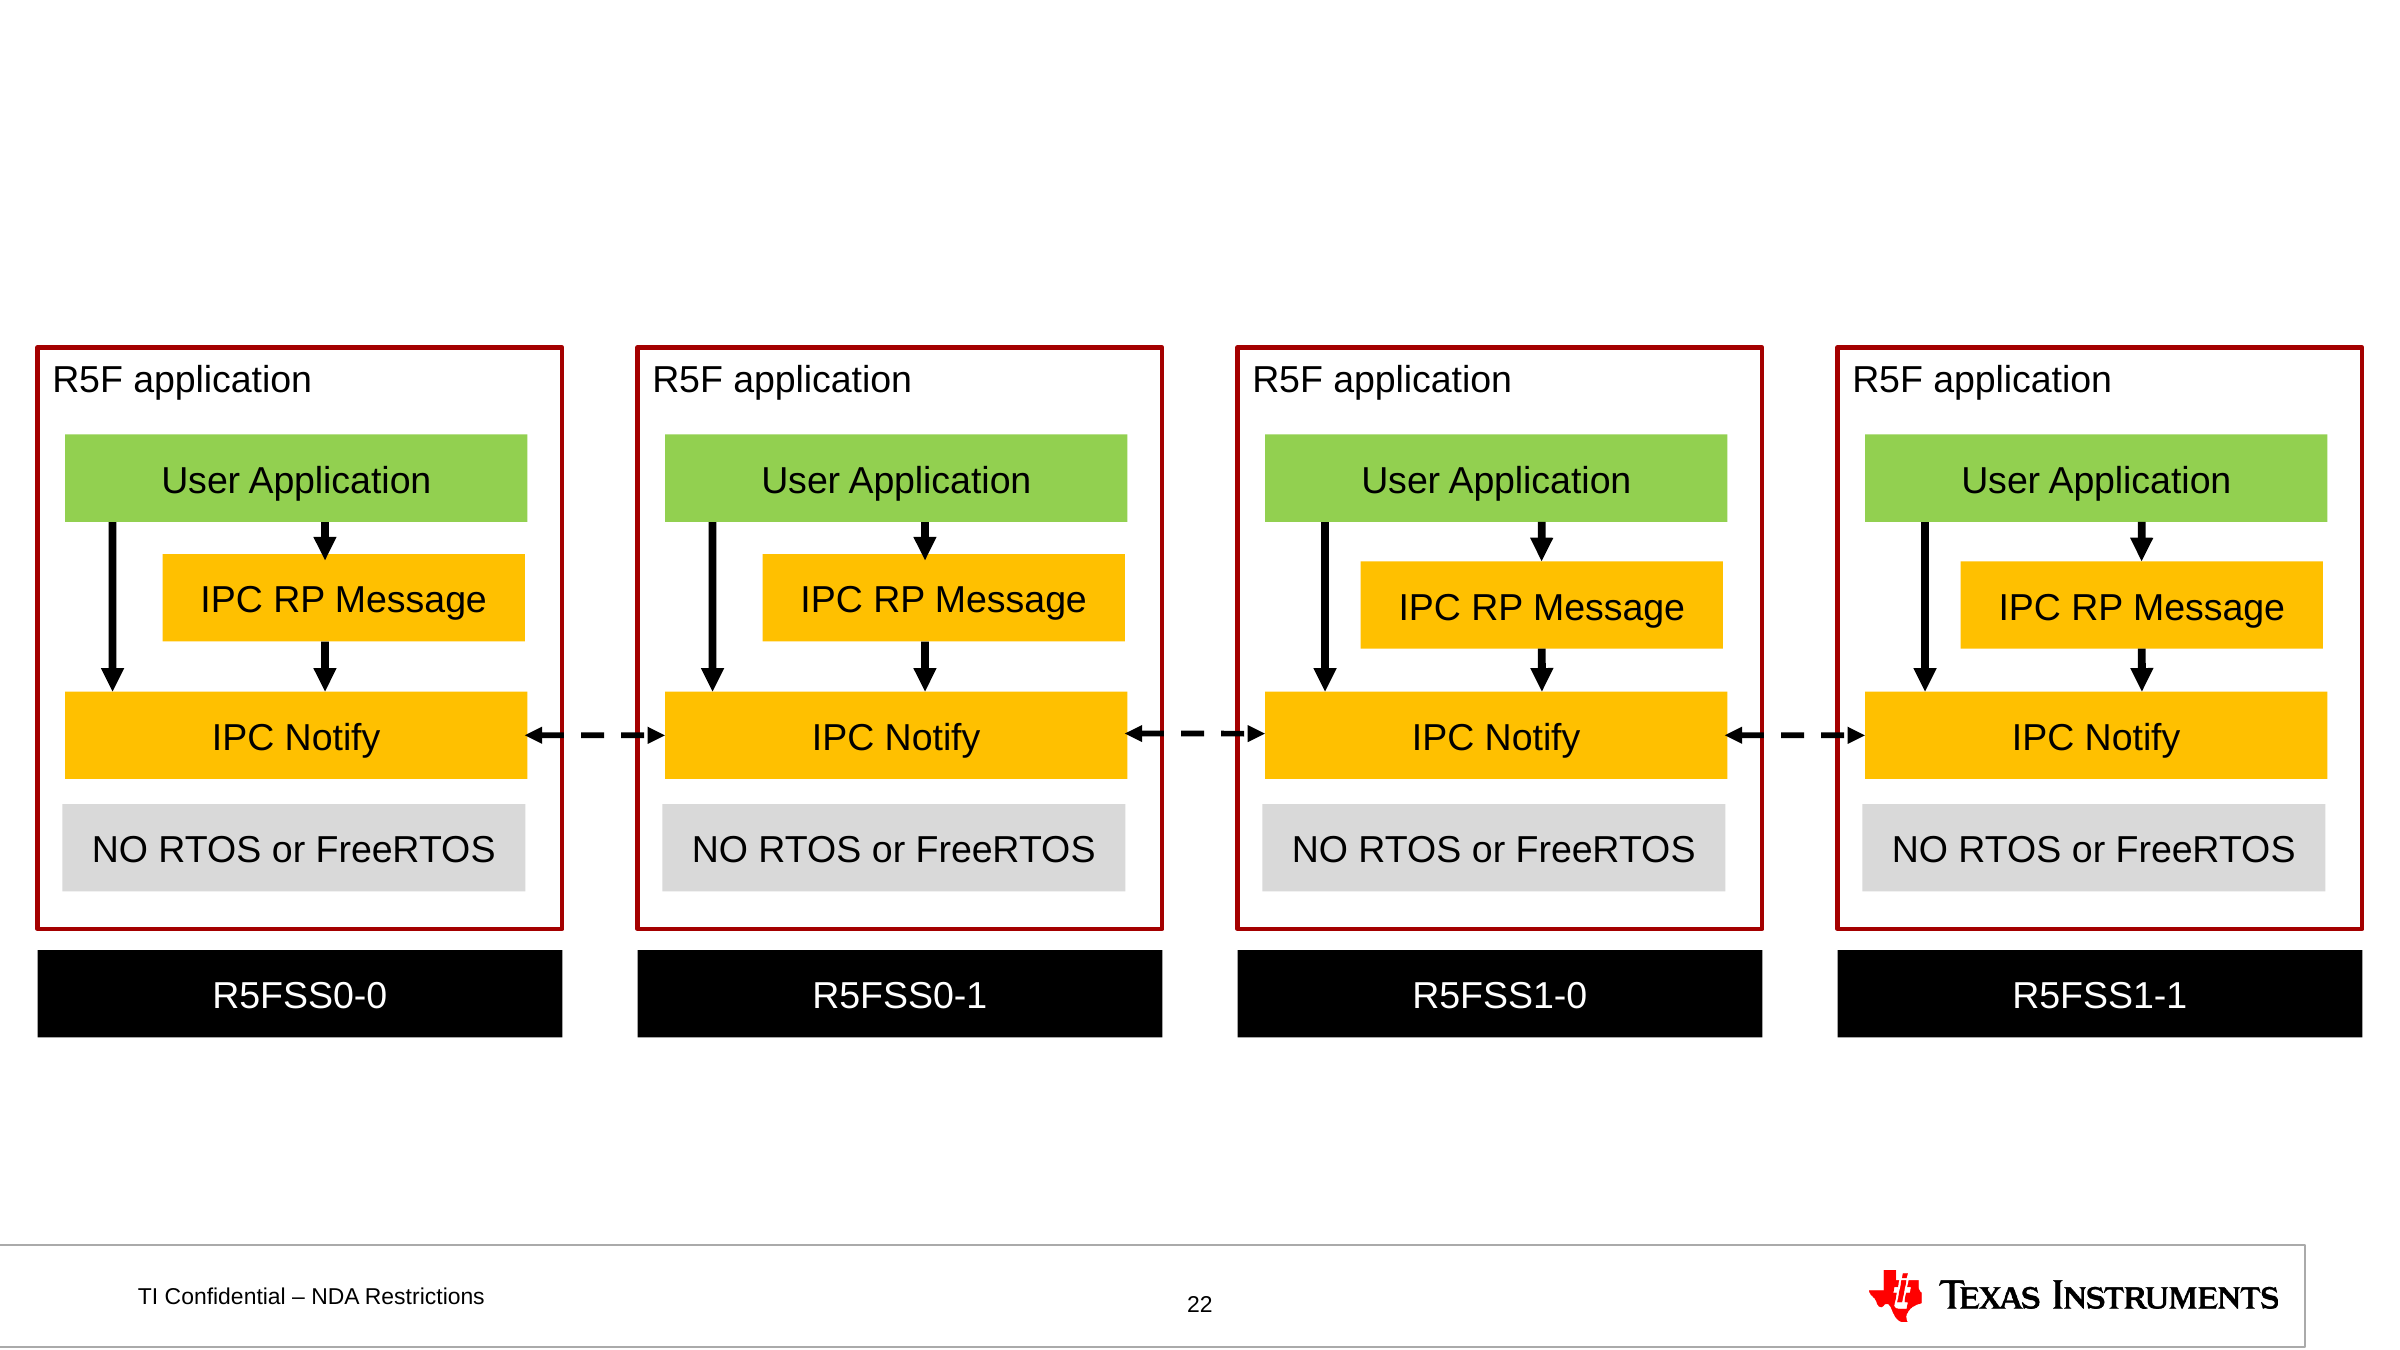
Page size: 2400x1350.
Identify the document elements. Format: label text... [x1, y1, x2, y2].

text_box R5F application [1235, 345, 1764, 735]
text_box User Application [663, 432, 1130, 524]
text_box [706, 524, 719, 692]
text_box R5FSS0-0 [35, 948, 564, 1040]
text_box IPC RP Message [760, 552, 1127, 644]
text_box [1918, 524, 1932, 692]
text_box [524, 729, 665, 742]
text_box IPC Notify [663, 689, 1130, 781]
text_box IPC Notify [1263, 689, 1730, 781]
text_box User Application [63, 432, 530, 524]
text_box 22 [919, 1279, 1480, 1320]
text_box [918, 524, 932, 561]
picture [1869, 1270, 2278, 1322]
text_box IPC Notify [1863, 689, 2330, 781]
text_box [318, 641, 332, 692]
text_box IPC RP Message [160, 552, 527, 644]
text_box User Application [1863, 432, 2330, 524]
text_box IPC RP Message [1958, 559, 2325, 651]
text_box [318, 524, 332, 561]
text_box [1318, 524, 1332, 692]
text_box R5FSS1-0 [1235, 948, 1764, 1040]
text_box [1724, 729, 1865, 742]
text_box [1124, 727, 1265, 740]
text_box [918, 641, 932, 692]
text_box [2135, 648, 2149, 692]
text_box R5F application [35, 345, 564, 931]
text_box [2135, 521, 2148, 562]
text_box [1535, 648, 1549, 692]
text_box R5F application [635, 345, 1164, 735]
text_box R5F application [1835, 345, 2364, 931]
text_box R5FSS0-1 [635, 948, 1164, 1040]
text_box [106, 524, 119, 692]
text_box R5F application [1235, 734, 1764, 931]
text_box NO RTOS or FreeRTOS [1860, 802, 2327, 894]
text_box R5F application [635, 734, 1164, 931]
text_box User Application [1263, 432, 1730, 524]
text_box NO RTOS or FreeRTOS [660, 802, 1127, 894]
text_box IPC RP Message [1358, 559, 1725, 651]
text_box IPC Notify [63, 689, 530, 781]
text_box R5FSS1-1 [1835, 948, 2364, 1040]
text_box [1535, 521, 1548, 562]
text_box NO RTOS or FreeRTOS [60, 802, 527, 894]
text_box NO RTOS or FreeRTOS [1260, 802, 1727, 894]
